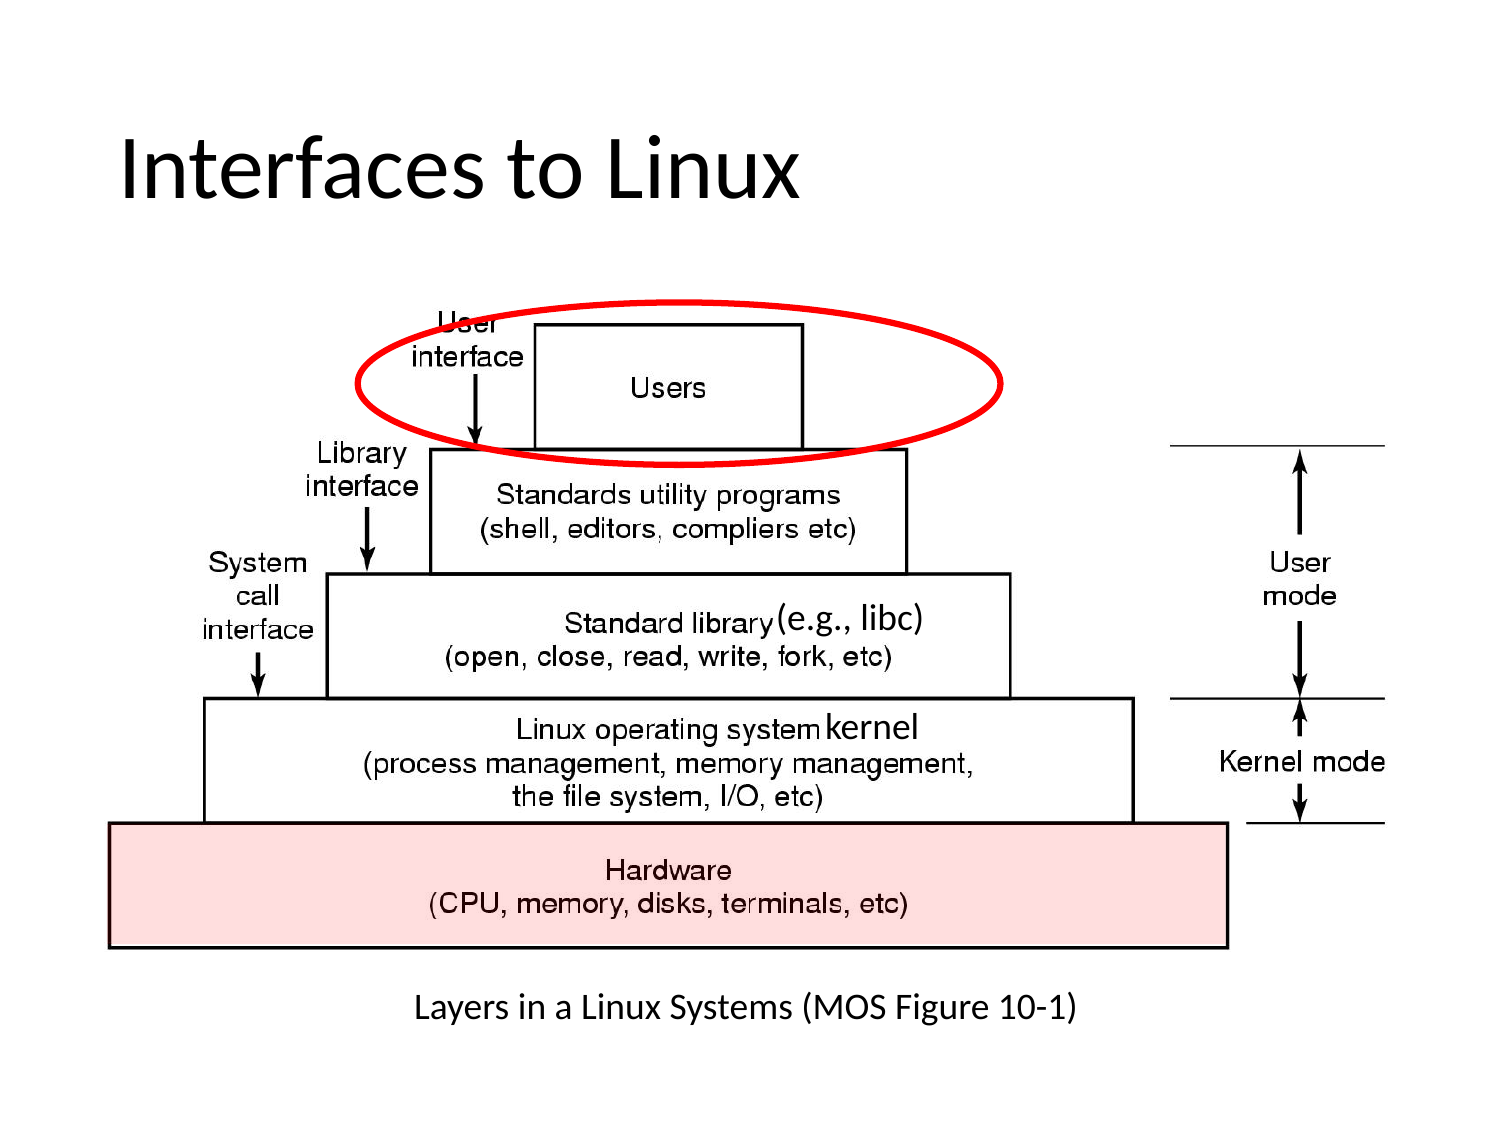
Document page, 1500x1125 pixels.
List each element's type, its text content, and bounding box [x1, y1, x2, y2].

title Interfaces to Linux [103, 59, 1397, 278]
picture [104, 299, 1396, 952]
text_box Layers in a Linux Systems (MOS Figure 10-1) [399, 974, 1101, 1036]
